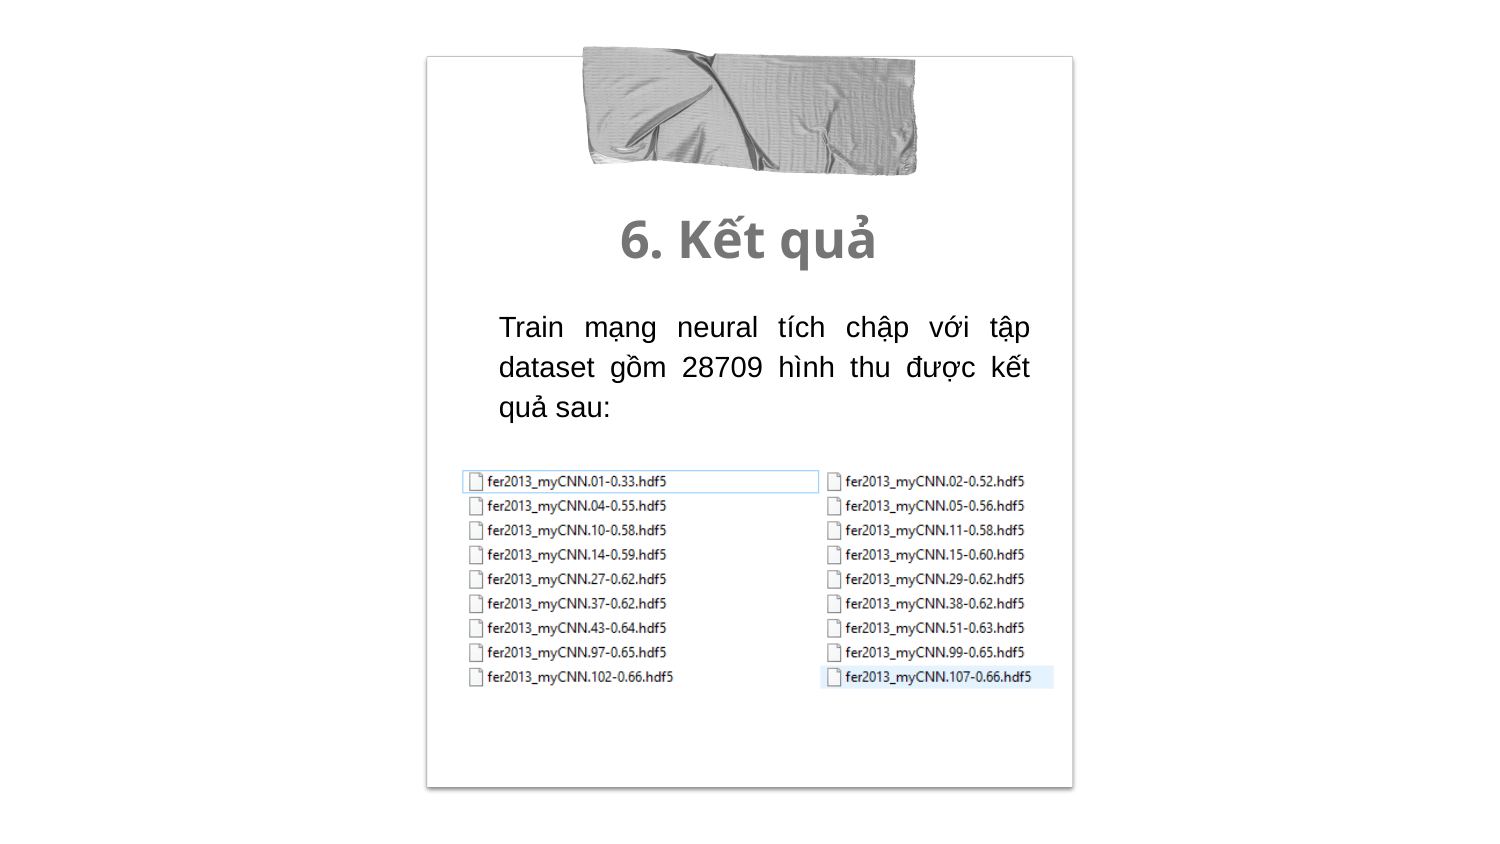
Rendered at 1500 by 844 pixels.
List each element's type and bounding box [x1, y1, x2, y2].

picture [400, 26, 1100, 818]
